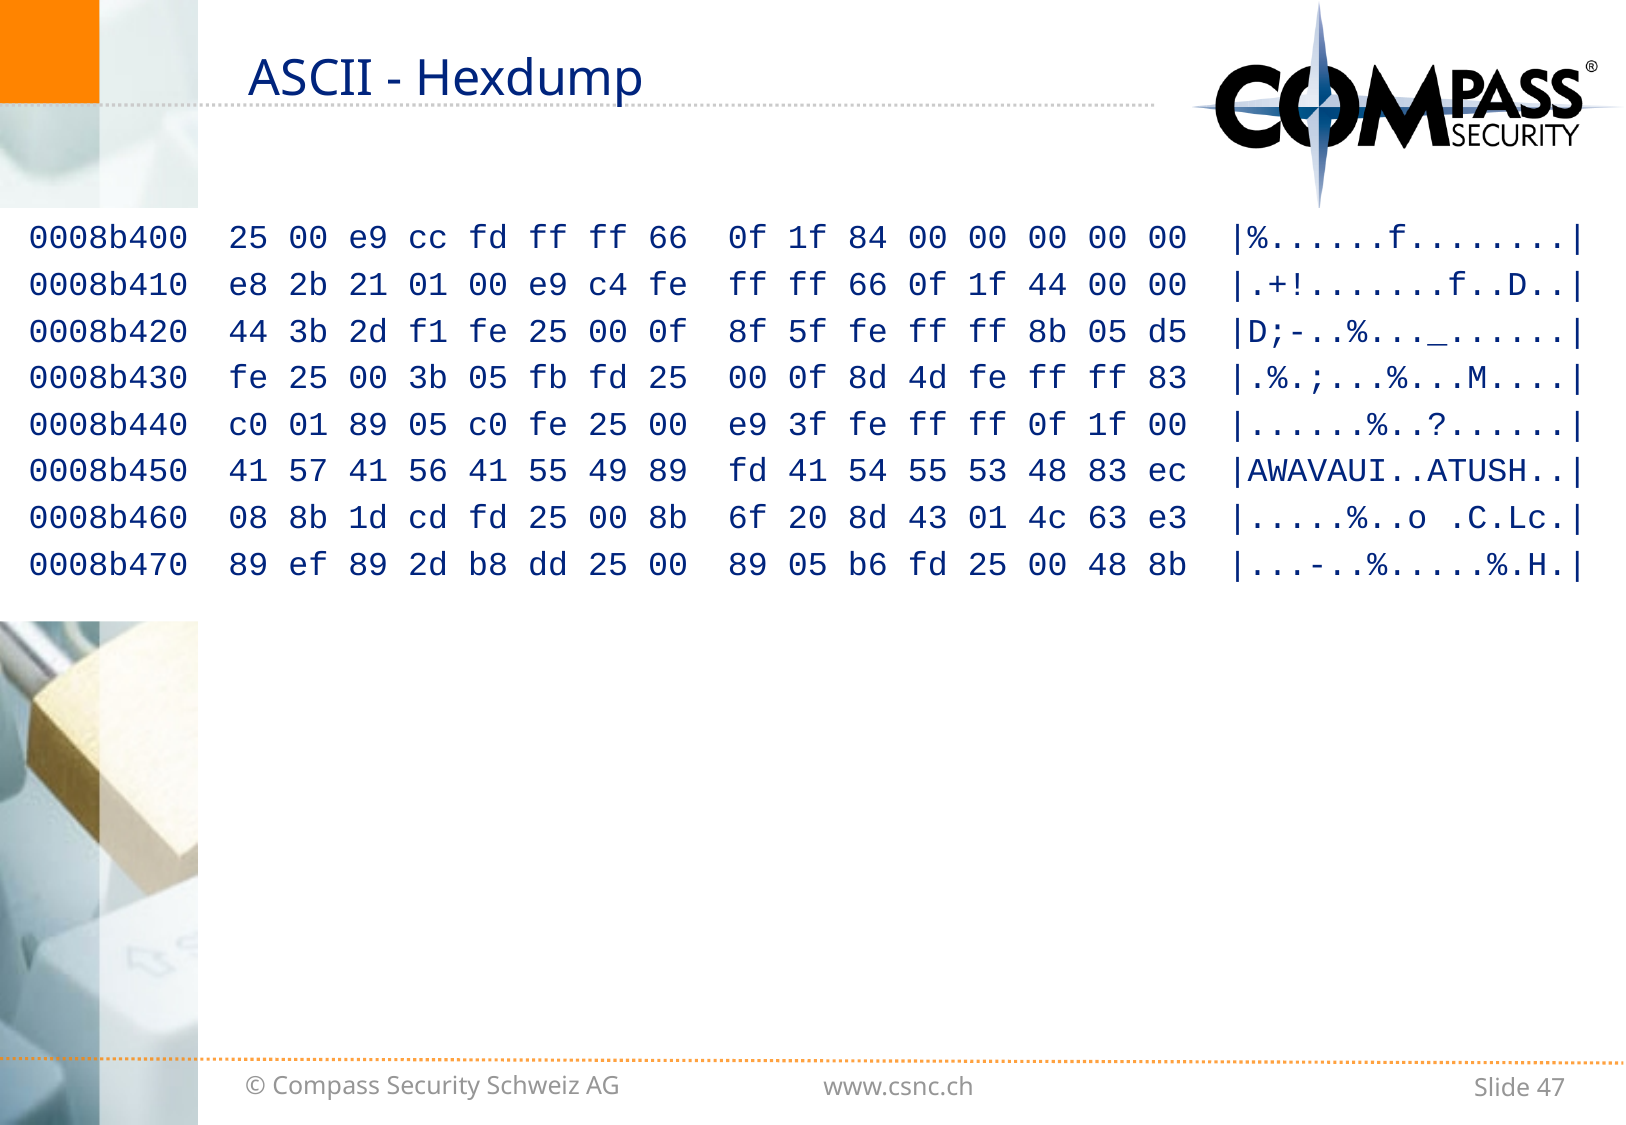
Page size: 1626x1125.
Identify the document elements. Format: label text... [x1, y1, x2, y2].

picture [0, 0, 198, 208]
picture [1192, 1, 1624, 212]
title ASCII - Hexdump [233, 0, 1144, 151]
picture [0, 622, 198, 1125]
list 0008b400 25 00 e9 cc fd ff ff 66 0f 1f 84 00 00 00 00 00 |%......f........| 0008b410 e8 2b 21 01 00 e9 c4 fe ff ff 66 0f 1f 44 00 00 |.+!.......f..D..| 0008b420 44 3b 2d f1 fe 25 00 0f 8f 5f fe ff ff 8b 05 d5 |D;-..%..._......| 0008b430 fe 25 00 3b 05 fb fd 25 00 0f 8d 4d fe ff ff 83 |.%.;...%...M....| 0008b440 c0 01 89 05 c0 fe 25 00 e9 3f fe ff ff 0f 1f 00 |......%..?......| 0008b450 41 57 41 56 41 55 49 89 fd 41 54 55 53 48 83 ec |AWAVAUI..ATUSH..| 0008b460 08 8b 1d cd fd 25 00 8b 6f 20 8d 43 01 4c 63 e3 |.....%..o .C.Lc.| 0008b470 89 ef 89 2d b8 dd 25 00 89 05 b6 fd 25 00 48 8b |...-..%.....%.H.| [0, 208, 1616, 622]
